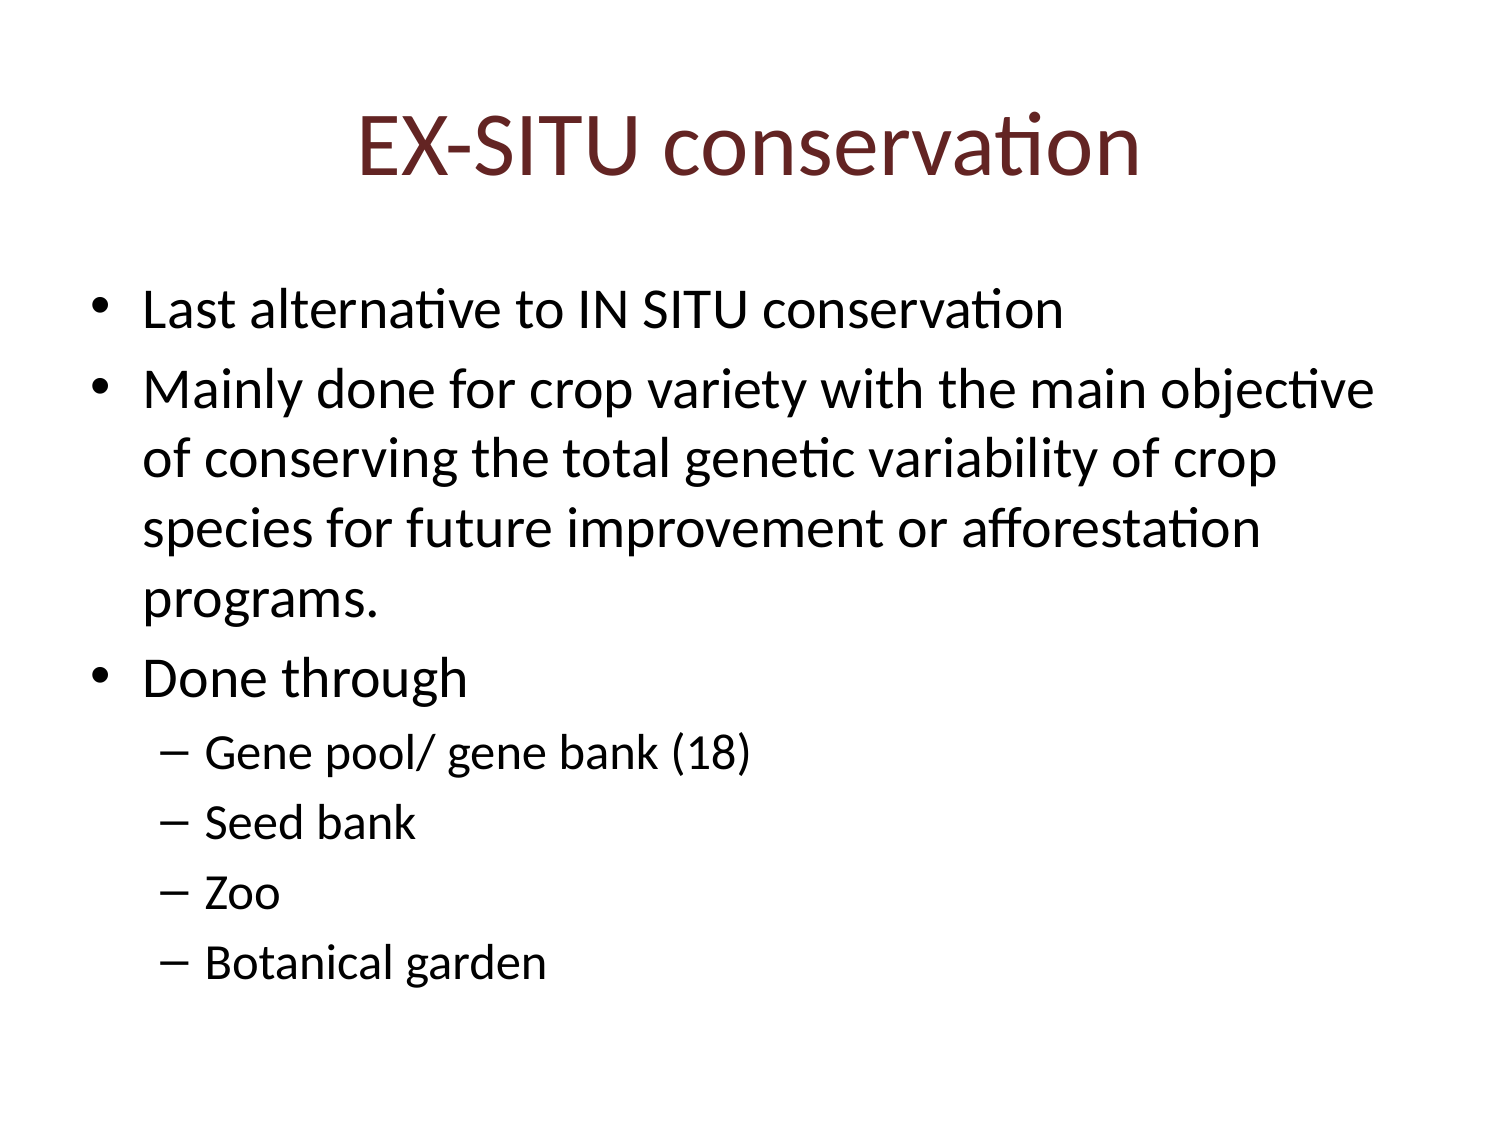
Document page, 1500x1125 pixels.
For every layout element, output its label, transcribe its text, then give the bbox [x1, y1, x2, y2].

list Last alternative to IN SITU conservation Mainly done for crop variety with the main objective of conserving the total genetic variability of crop species for future improvement or afforestation programs. Done through Gene pool/ gene bank (18) Seed bank Zoo Botanical garden [75, 262, 1425, 1005]
title EX-SITU conservation [75, 45, 1425, 233]
